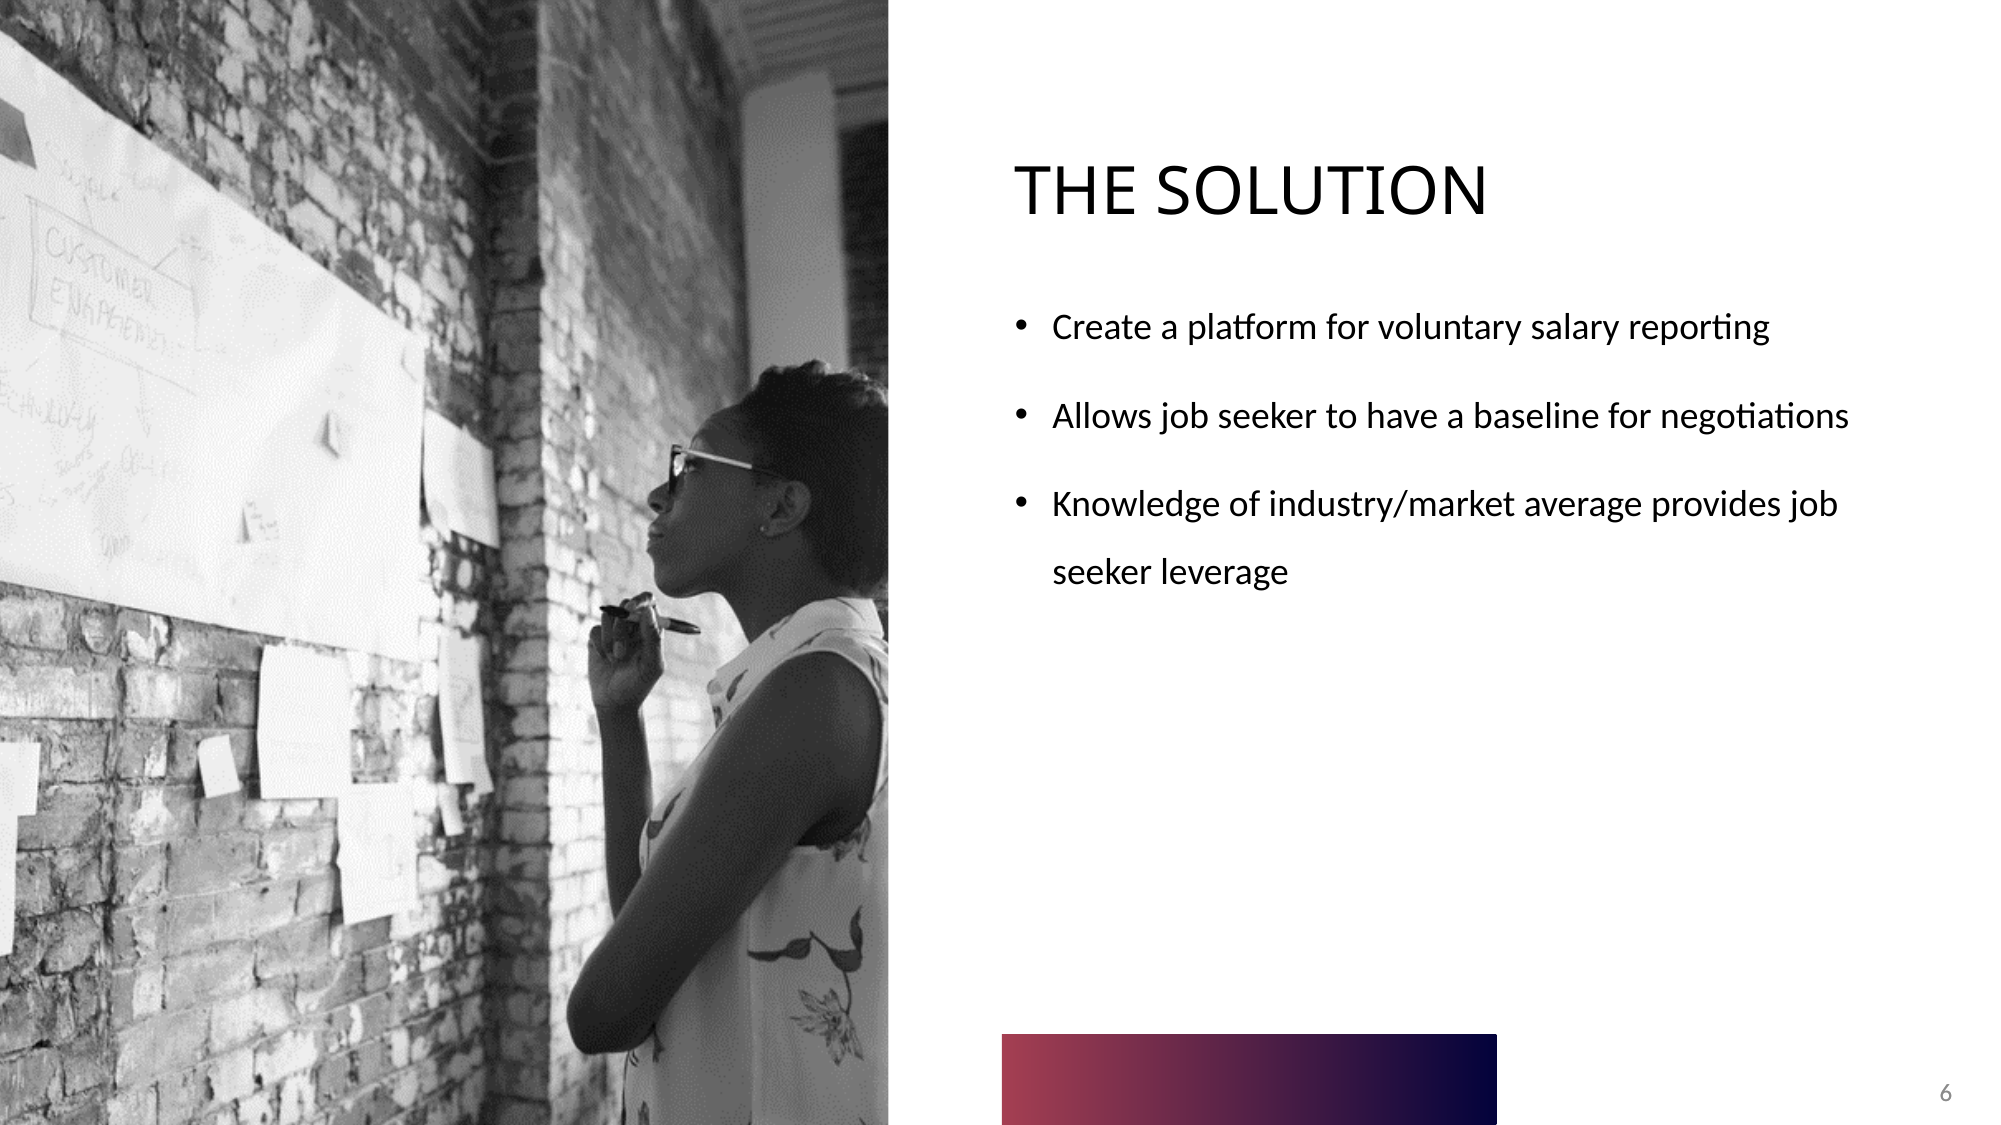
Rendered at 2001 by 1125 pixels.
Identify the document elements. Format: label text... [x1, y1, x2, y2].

picture [0, 0, 889, 1125]
slide_number 6 [1894, 1061, 1968, 1121]
title The Solution [999, 100, 1968, 246]
list Create a platform for voluntary salary reporting Allows job seeker to have a baseline for negotiations Knowledge of industry/market average provides job seeker leverage [999, 272, 1930, 963]
